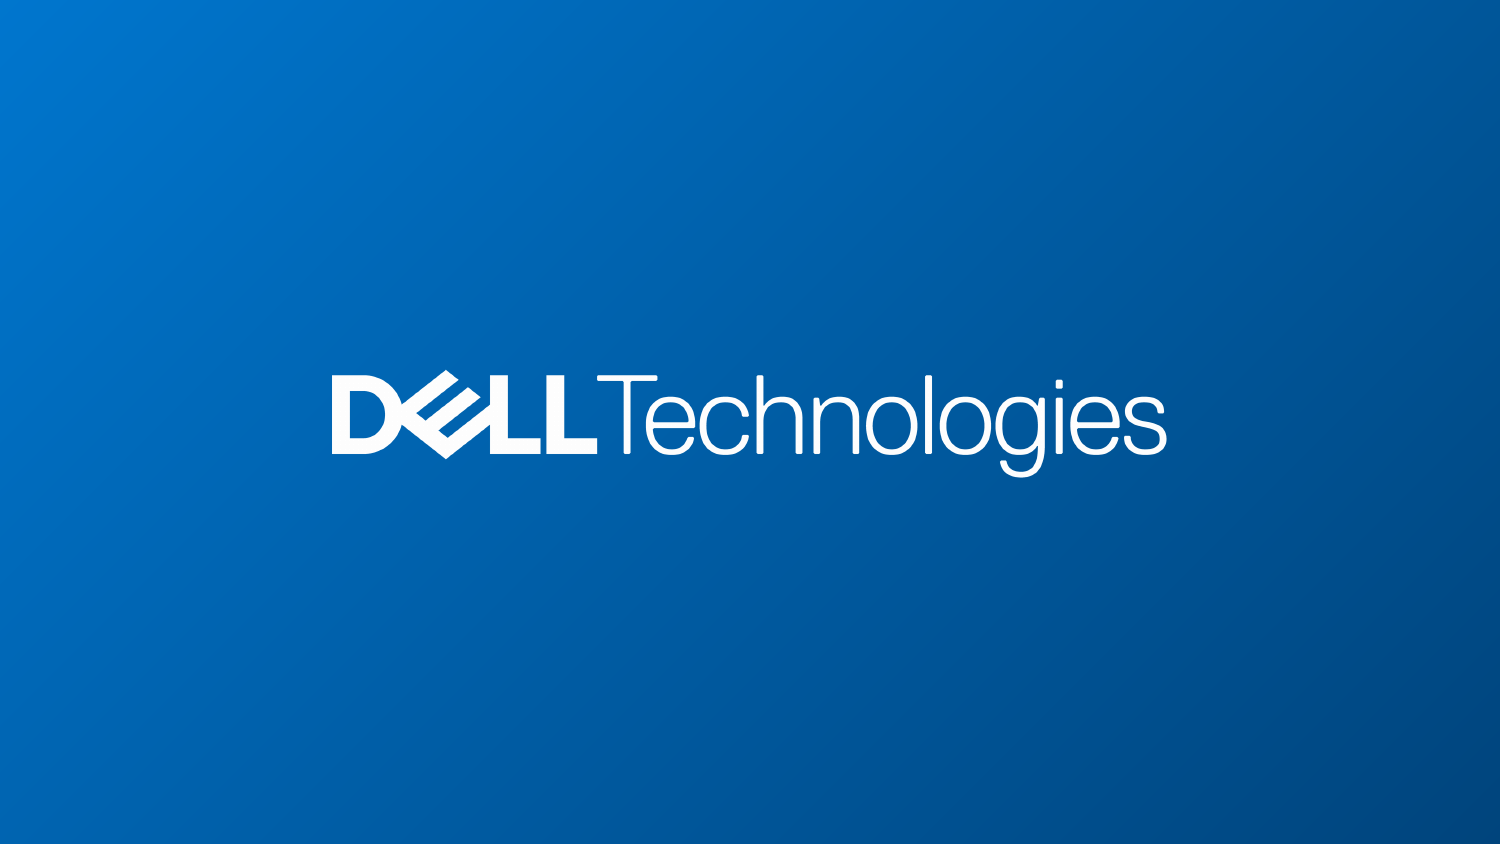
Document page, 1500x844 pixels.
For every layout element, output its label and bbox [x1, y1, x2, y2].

picture [332, 369, 1168, 478]
